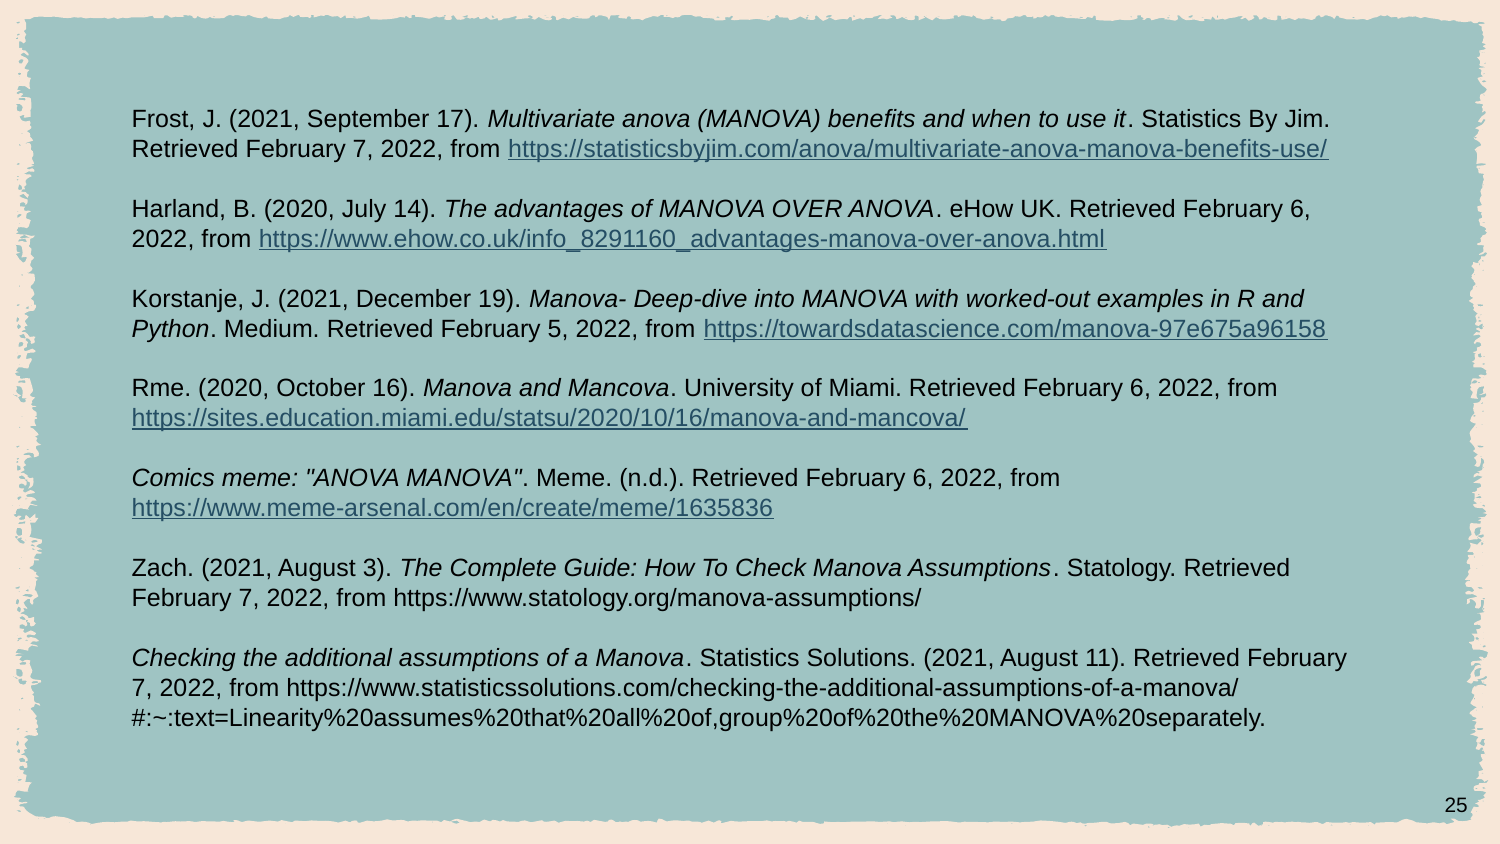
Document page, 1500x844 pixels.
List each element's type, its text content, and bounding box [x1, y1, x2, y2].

text_box Frost, J. (2021, September 17). Multivariate anova (MANOVA) benefits and when to use it. Statistics By Jim. Retrieved February 7, 2022, from https://statisticsbyjim.com/anova/multivariate-anova-manova-benefits-use/ Harland, B. (2020, July 14). The advantages of MANOVA OVER ANOVA. eHow UK. Retrieved February 6, 2022, from https://www.ehow.co.uk/info_8291160_advantages-manova-over-anova.html Korstanje, J. (2021, December 19). Manova- Deep-dive into MANOVA with worked-out examples in R and Python. Medium. Retrieved February 5, 2022, from https://towardsdatascience.com/manova-97e675a96158 Rme. (2020, October 16). Manova and Mancova. University of Miami. Retrieved February 6, 2022, from https://sites.education.miami.edu/statsu/2020/10/16/manova-and-mancova/ Сomics meme: "ANOVA MANOVA". Meme. (n.d.). Retrieved February 6, 2022, from https://www.meme-arsenal.com/en/create/meme/1635836 Zach. (2021, August 3). The Complete Guide: How To Check Manova Assumptions. Statology. Retrieved February 7, 2022, from https://www.statology.org/manova-assumptions/ Checking the additional assumptions of a Manova. Statistics Solutions. (2021, August 11). Retrieved February 7, 2022, from https://www.statisticssolutions.com/checking-the-additional-assumptions-of-a-manova/#:~:text=Linearity%20assumes%20that%20all%20of,group%20of%20the%20MANOVA%20separately. [116, 65, 1383, 610]
text_box 25 [1429, 784, 1483, 825]
